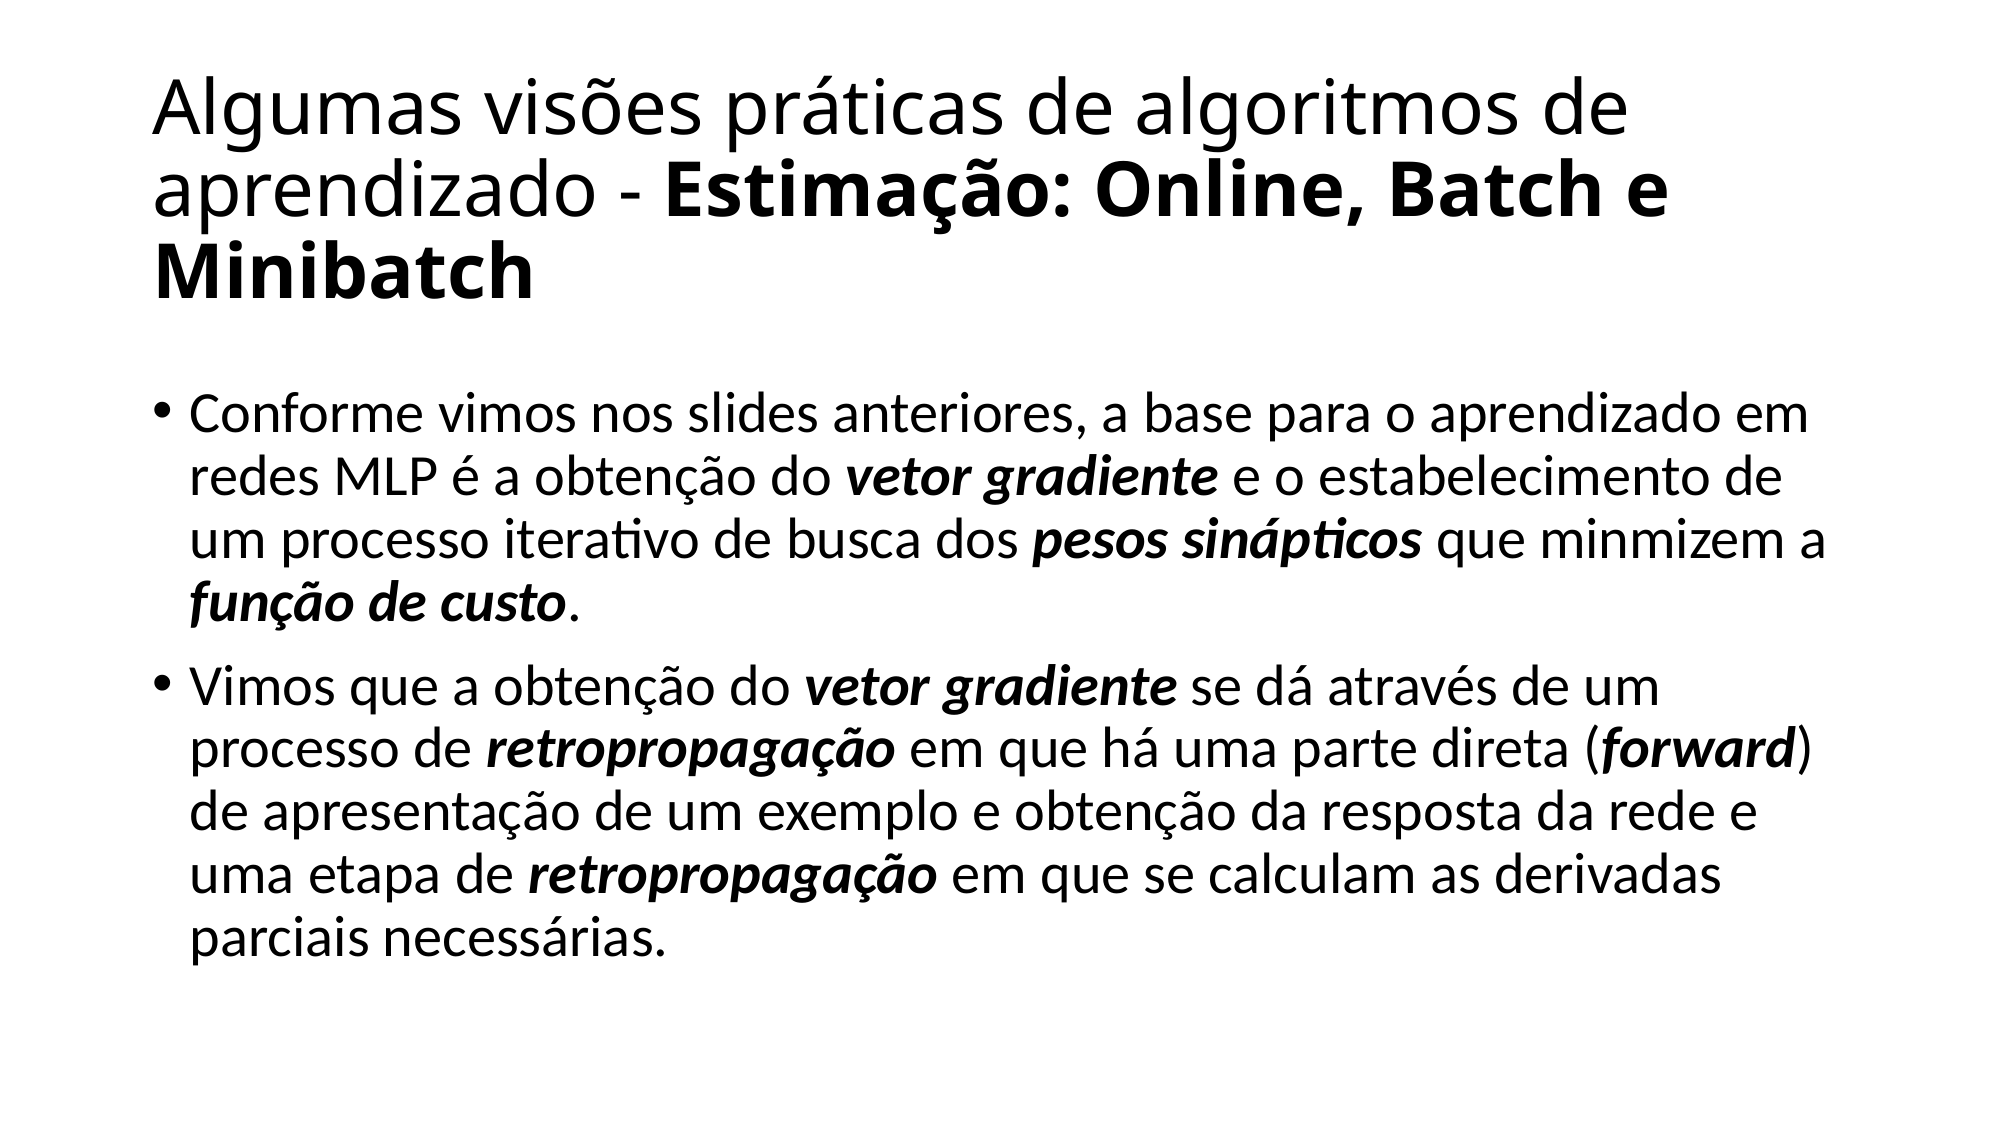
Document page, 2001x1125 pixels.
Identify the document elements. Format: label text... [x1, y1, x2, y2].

title Algumas visões práticas de algoritmos de aprendizado - Estimação: Online, Batch e Minibatch [137, 59, 1863, 324]
list Conforme vimos nos slides anteriores, a base para o aprendizado em redes MLP é a obtenção do vetor gradiente e o estabelecimento de um processo iterativo de busca dos pesos sinápticos que minmizem a função de custo. Vimos que a obtenção do vetor gradiente se dá através de um processo de retropropagação em que há uma parte direta (forward) de apresentação de um exemplo e obtenção da resposta da rede e uma etapa de retropropagação em que se calculam as derivadas parciais necessárias. [137, 374, 1863, 1089]
